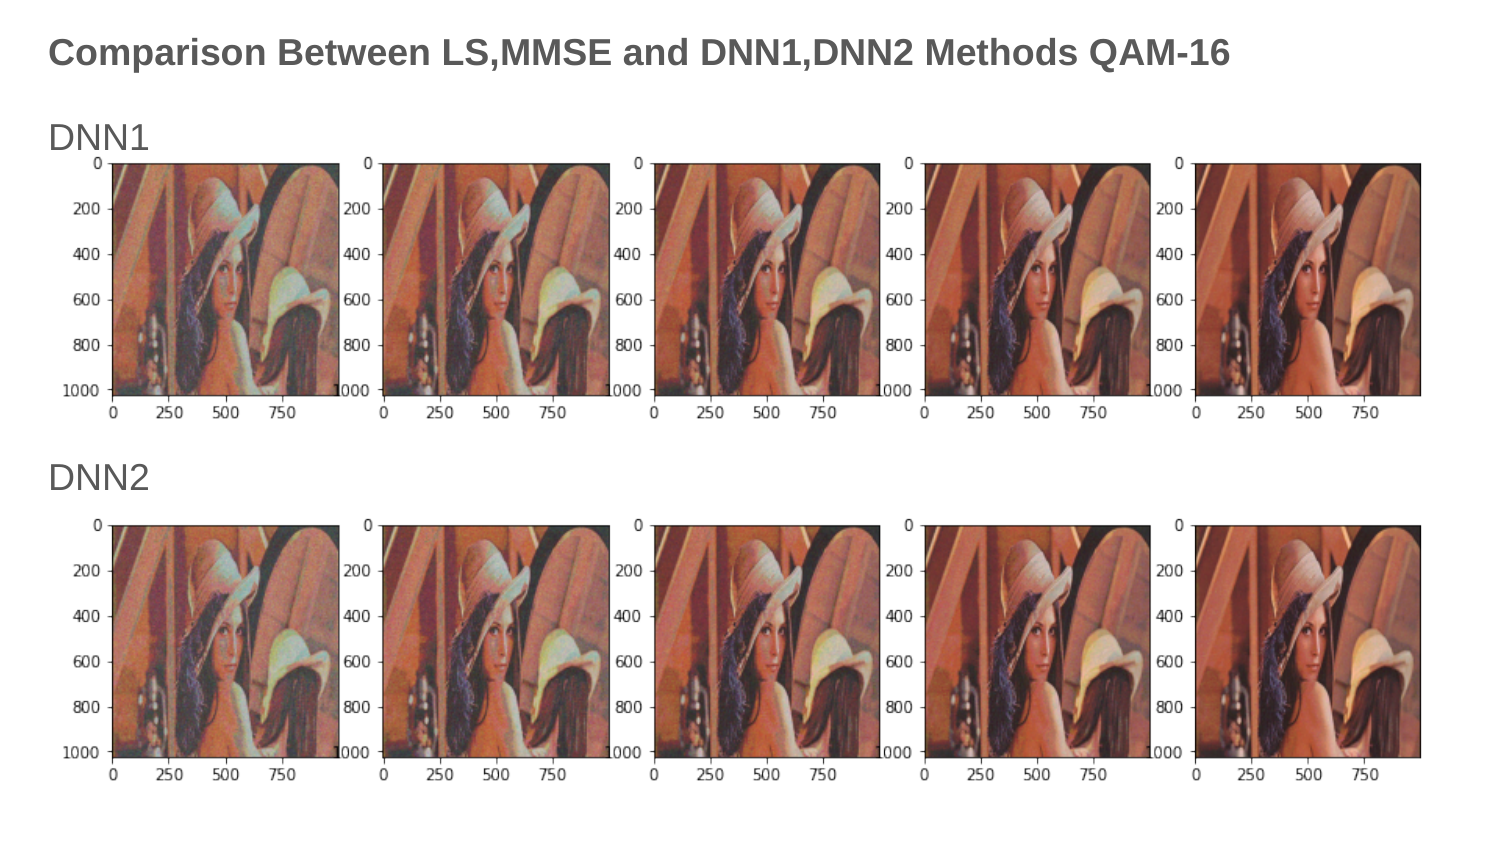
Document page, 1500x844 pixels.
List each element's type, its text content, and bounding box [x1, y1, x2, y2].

list Comparison Between LS,MMSE and DNN1,DNN2 Methods QAM-16 DNN1 DNN2 [33, 6, 1493, 833]
picture [50, 508, 1432, 795]
picture [50, 146, 1432, 434]
